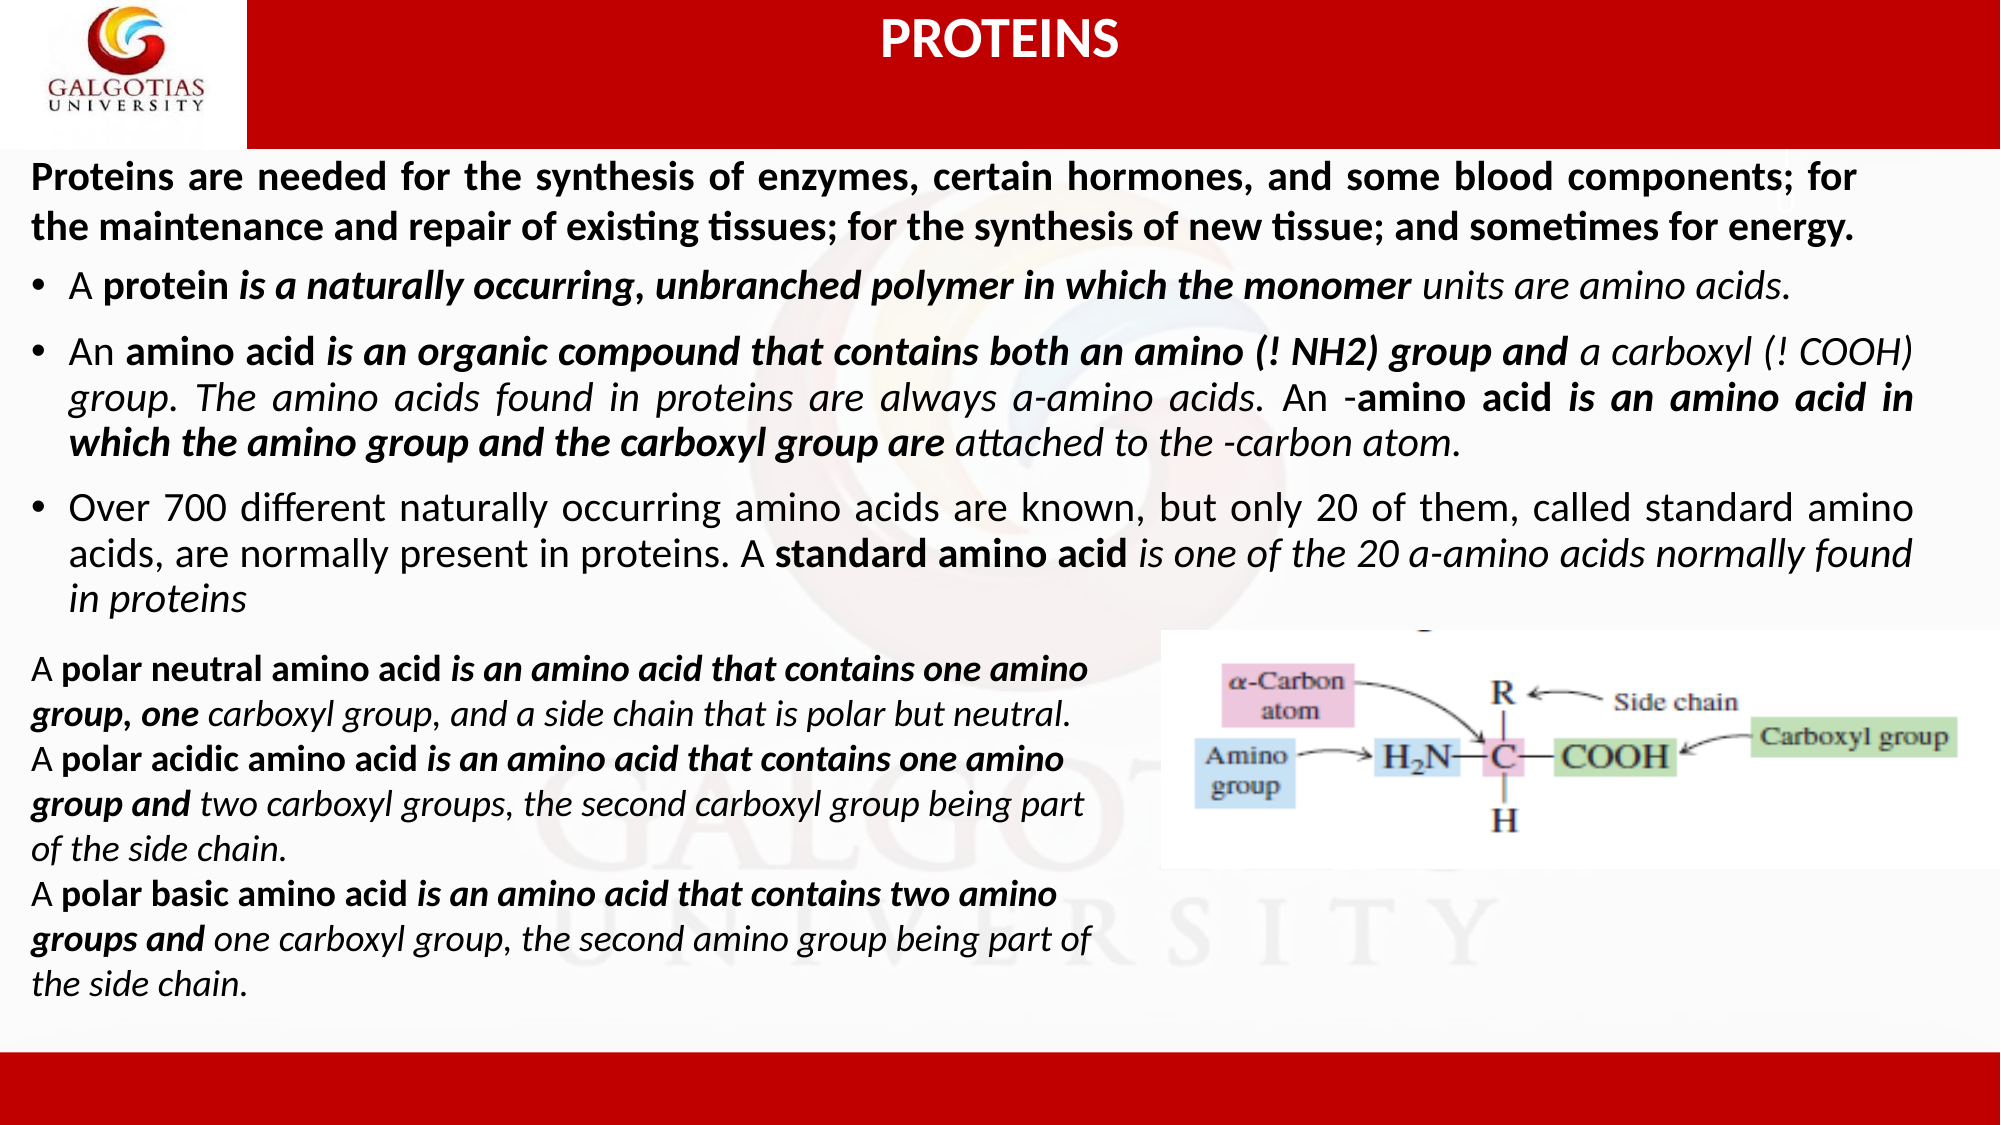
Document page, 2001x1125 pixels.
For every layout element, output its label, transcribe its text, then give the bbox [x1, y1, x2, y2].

text_box PROTEINS [247, 0, 2000, 149]
picture [1161, 630, 2000, 869]
text_box [0, 1052, 2000, 1125]
picture [0, 0, 247, 150]
list A protein is a naturally occurring, unbranched polymer in which the monomer units are amino acids. An amino acid is an organic compound that contains both an amino (! NH2) group and a carboxyl (! COOH) group. The amino acids found in proteins are always a-amino acids. An -amino acid is an amino acid in which the amino group and the carboxyl group are attached to the -carbon atom. Over 700 different naturally occurring amino acids are known, but only 20 of them, called standard amino acids, are normally present in proteins. A standard amino acid is one of the 20 a-amino acids normally found in proteins [16, 256, 1930, 643]
text_box Proteins are needed for the synthesis of enzymes, certain hormones, and some blood components; for the maintenance and repair of existing tissues; for the synthesis of new tissue; and sometimes for energy. [16, 141, 1875, 256]
text_box A polar neutral amino acid is an amino acid that contains one amino group, one carboxyl group, and a side chain that is polar but neutral. A polar acidic amino acid is an amino acid that contains one amino group and two carboxyl groups, the second carboxyl group being part of the side chain. A polar basic amino acid is an amino acid that contains two amino groups and one carboxyl group, the second amino group being part of the side chain. [16, 636, 1109, 1012]
